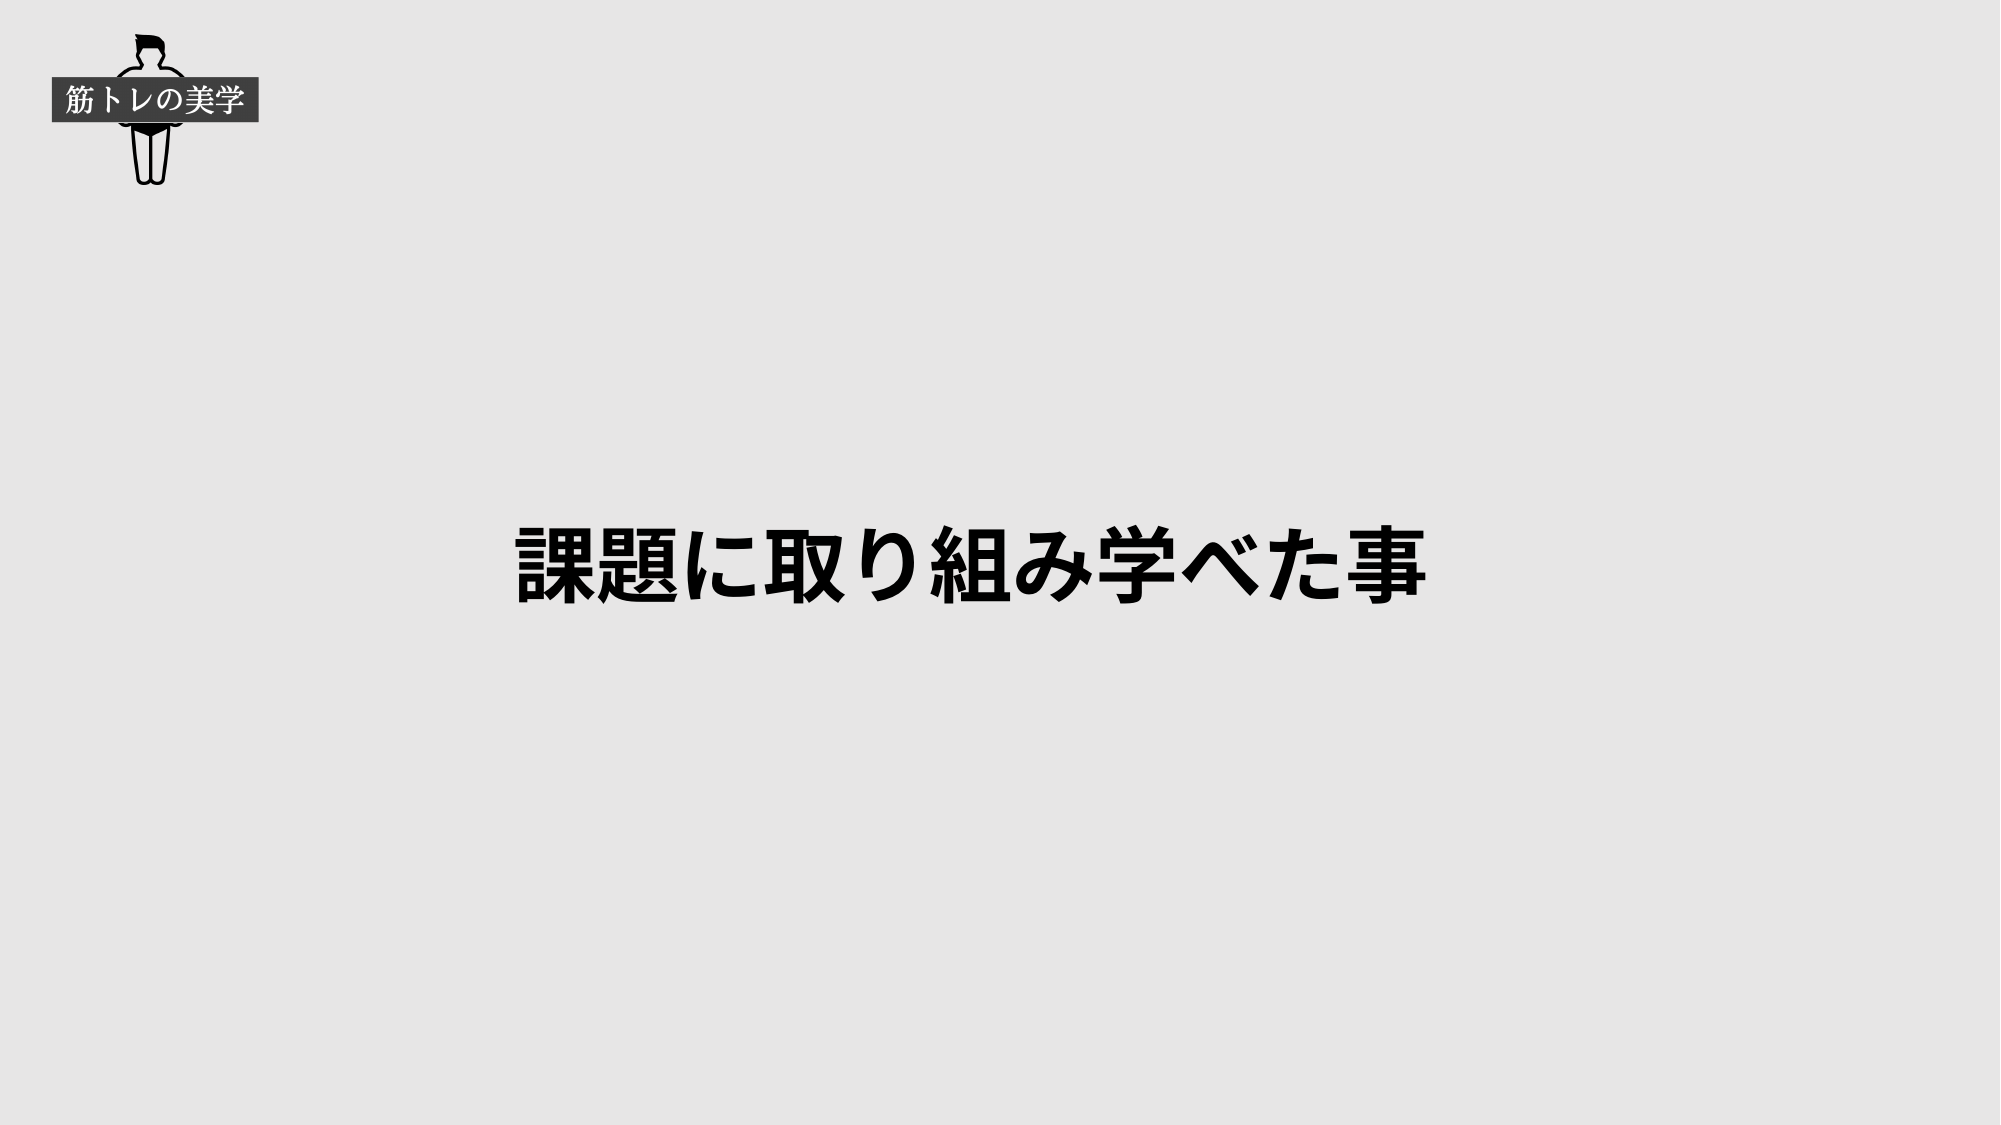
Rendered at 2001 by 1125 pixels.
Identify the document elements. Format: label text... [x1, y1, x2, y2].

text_box 課題に取り組み学べた事 [498, 505, 1502, 621]
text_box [51, 34, 259, 185]
